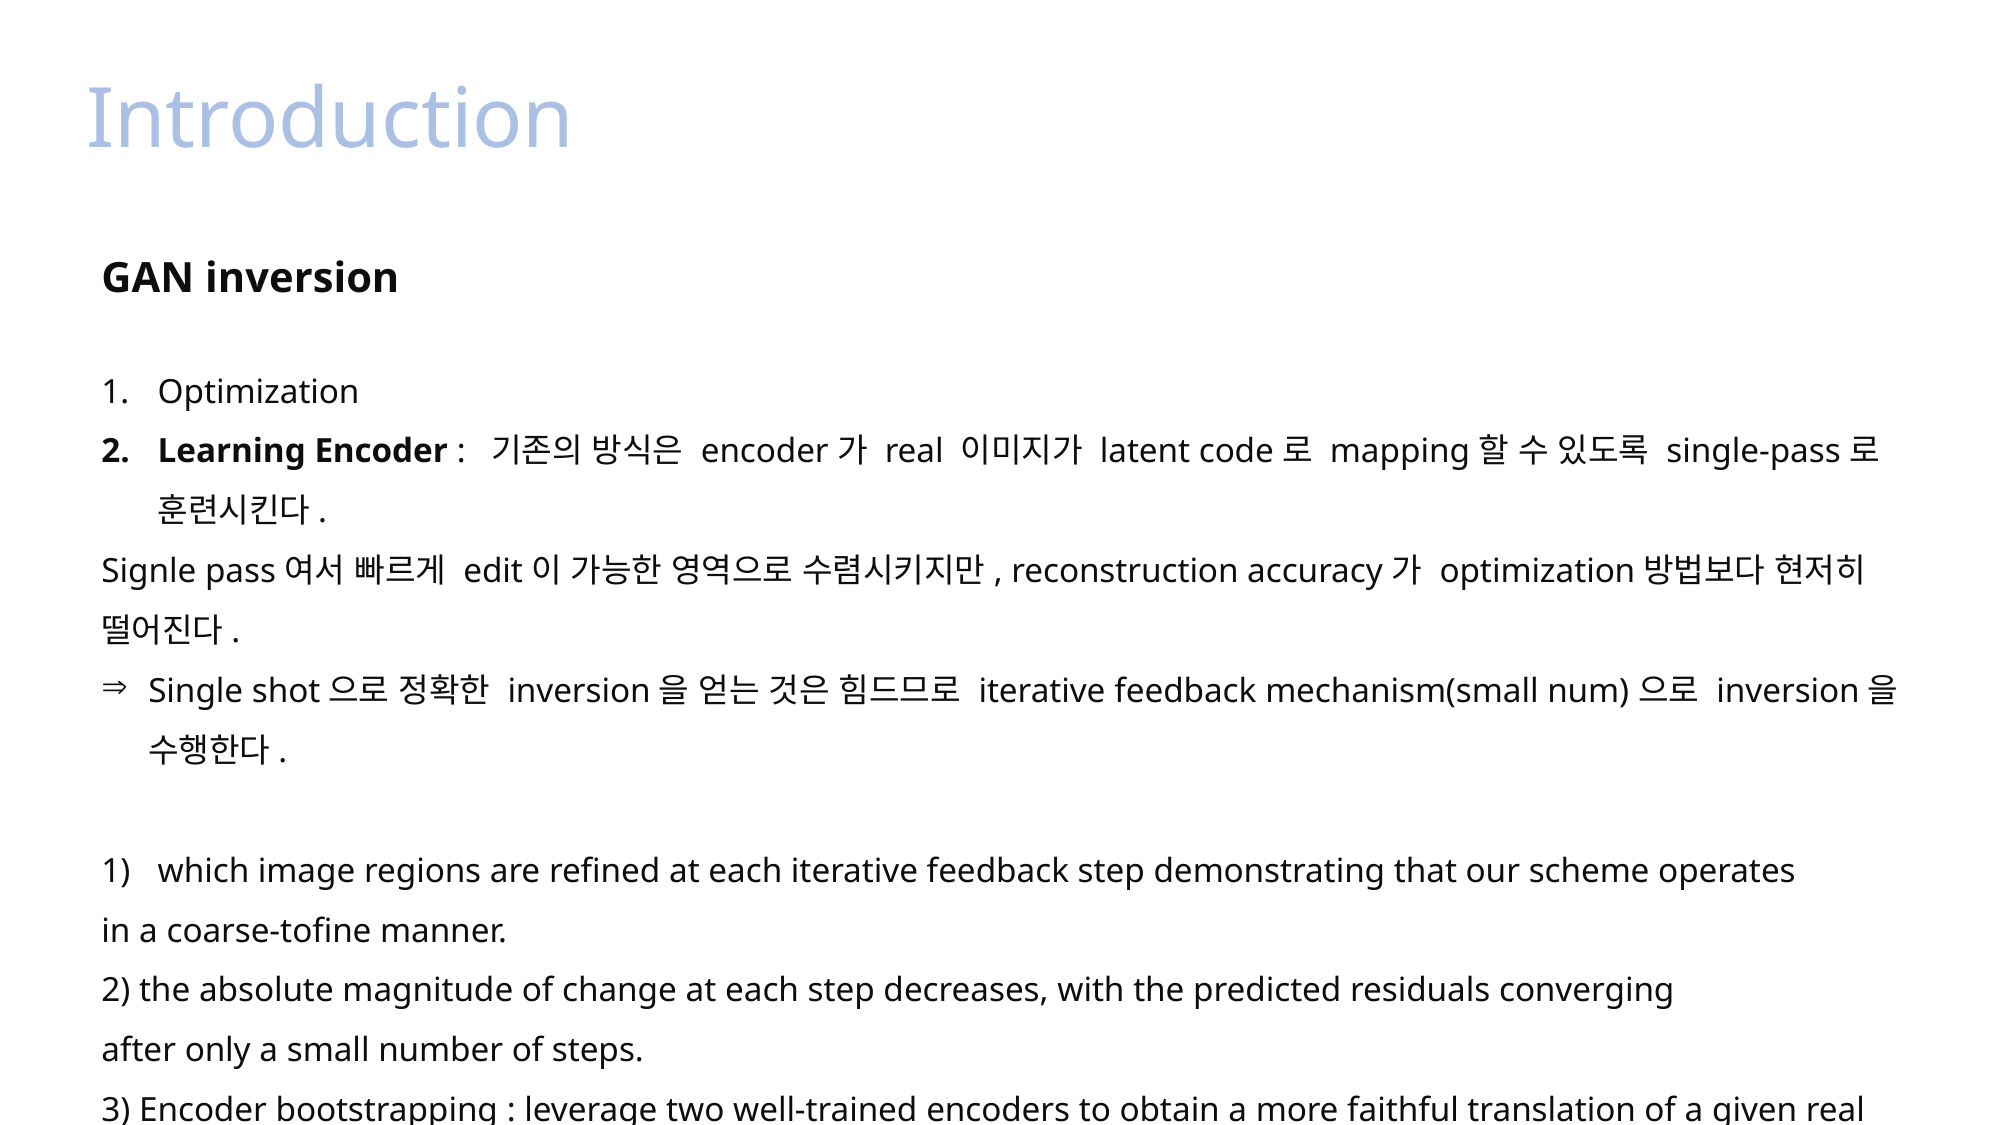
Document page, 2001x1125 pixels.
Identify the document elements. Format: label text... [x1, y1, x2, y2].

text_box Introduction [71, 56, 1929, 172]
text_box GAN inversion Optimization Learning Encoder : 기존의 방식은 encoder가 real 이미지가 latent code로 mapping할 수 있도록 single-pass로 훈련시킨다. Signle pass여서 빠르게 edit이 가능한 영역으로 수렴시키지만, reconstruction accuracy가 optimization방법보다 현저히 떨어진다. Single shot으로 정확한 inversion을 얻는 것은 힘드므로 iterative feedback mechanism(small num)으로 inversion을 수행한다. which image regions are refined at each iterative feedback step demonstrating that our scheme operates in a coarse-tofine manner. 2) the absolute magnitude of change at each step decreases, with the predicted residuals converging after only a small number of steps. 3) Encoder bootstrapping : leverage two well-trained encoders to obtain a more faithful translation of a given real image. [86, 218, 1944, 1125]
